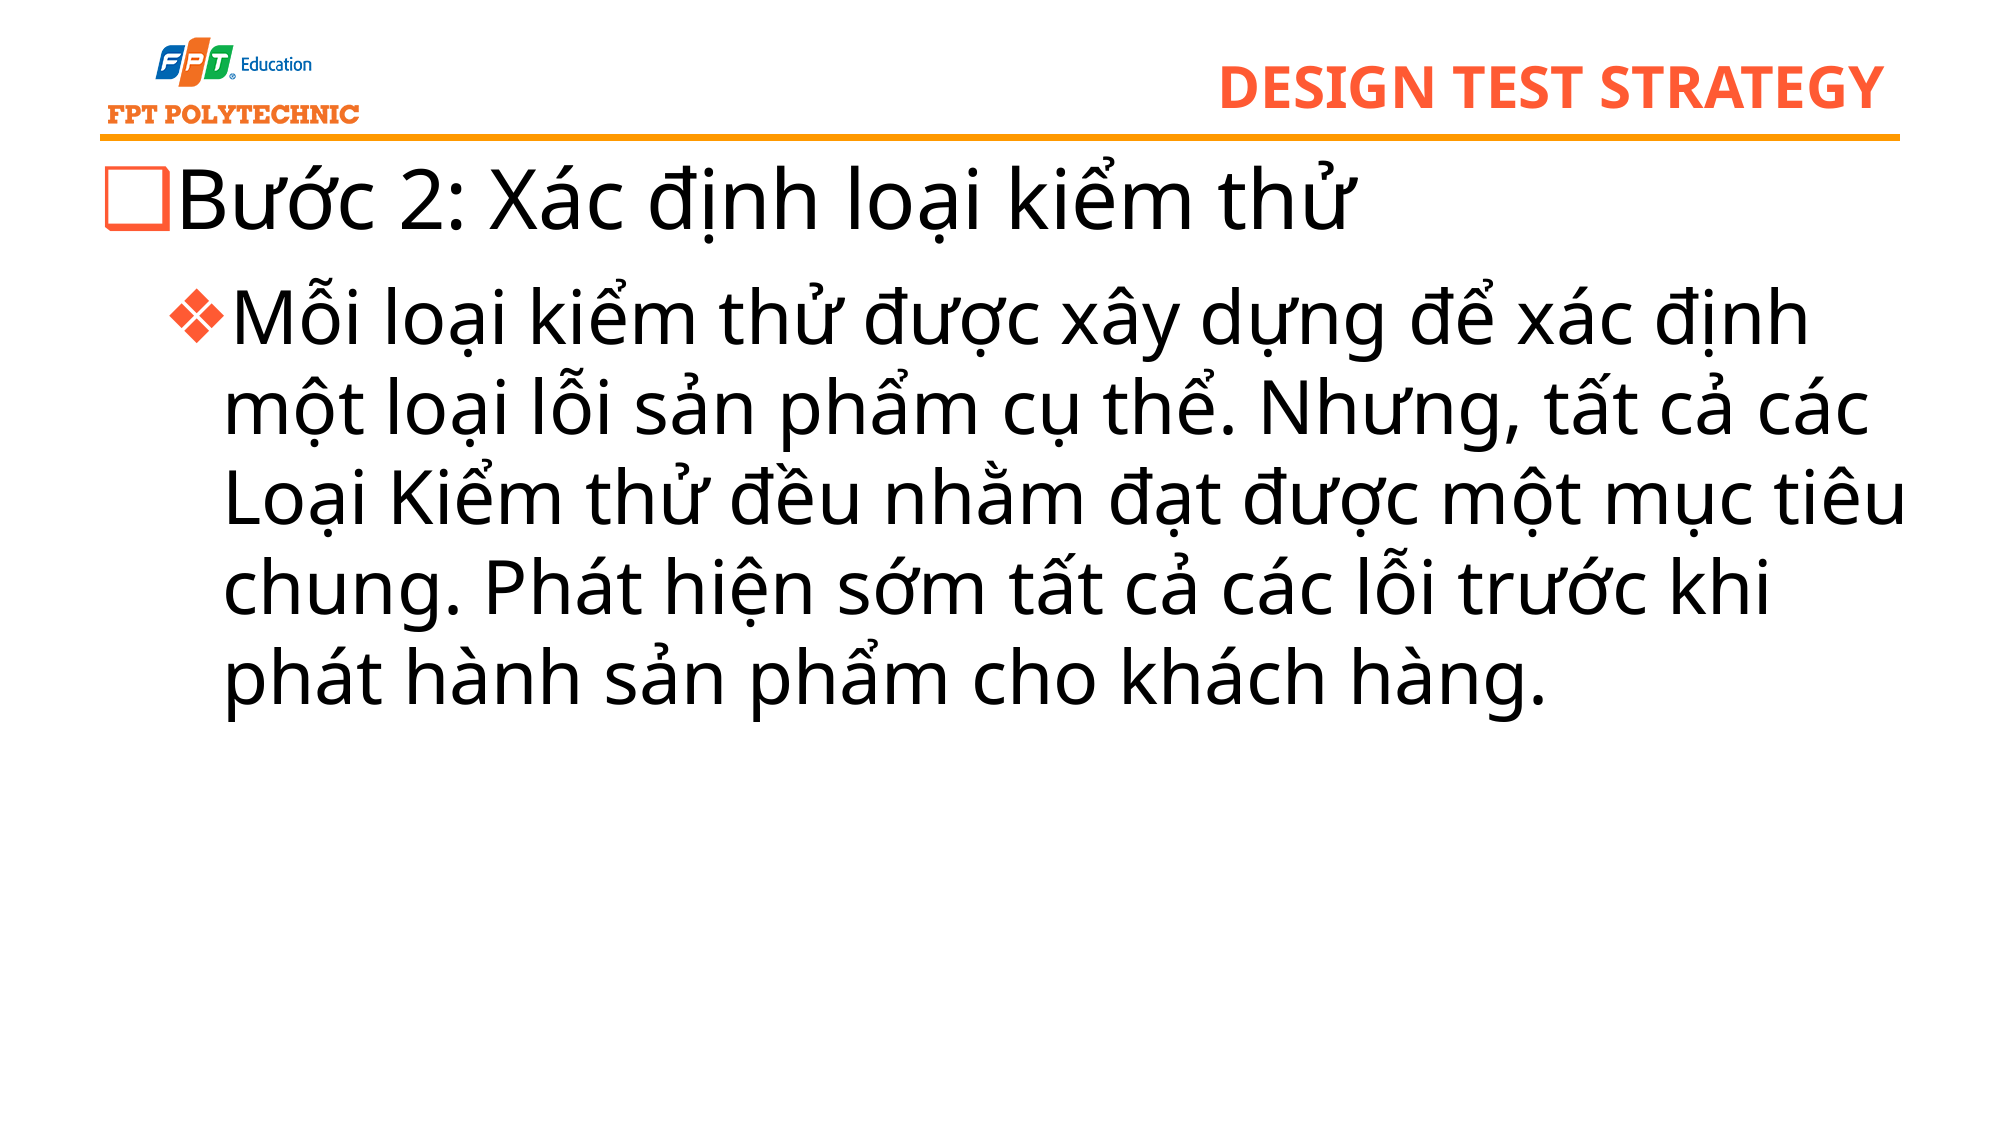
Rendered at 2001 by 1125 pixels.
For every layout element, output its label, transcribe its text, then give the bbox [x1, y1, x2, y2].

picture [99, 25, 367, 130]
title design test strategy [366, 45, 1900, 125]
text_box Mỗi loại kiểm thử được xây dựng để xác định một loại lỗi sản phẩm cụ thể. Nhưng, tất cả các Loại Kiểm thử đều nhằm đạt được một mục tiêu chung. Phát hiện sớm tất cả các lỗi trước khi phát hành sản phẩm cho khách hàng. [85, 262, 1946, 1120]
text_box Bước 2: Xác định loại kiểm thử [85, 130, 1885, 261]
